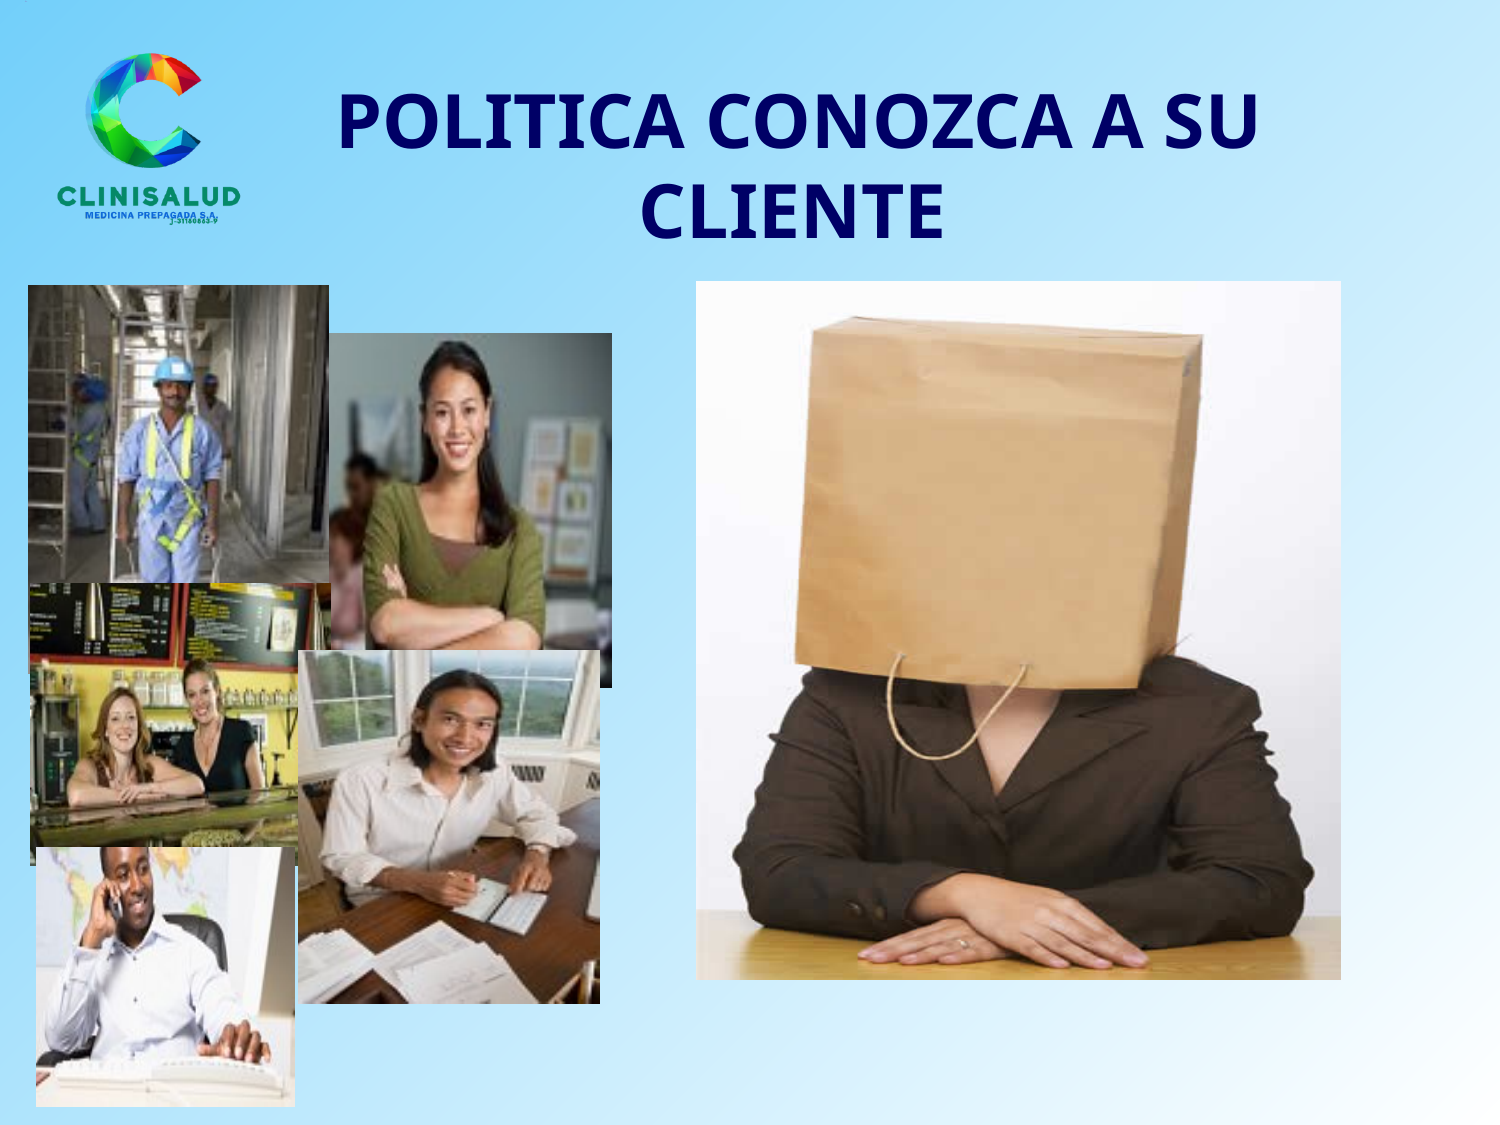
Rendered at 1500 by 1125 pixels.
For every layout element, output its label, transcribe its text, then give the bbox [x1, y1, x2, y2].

text_box POLITICA CONOZCA A SU CLIENTE [293, 66, 1344, 262]
picture [0, 0, 612, 1108]
picture [696, 281, 1341, 980]
